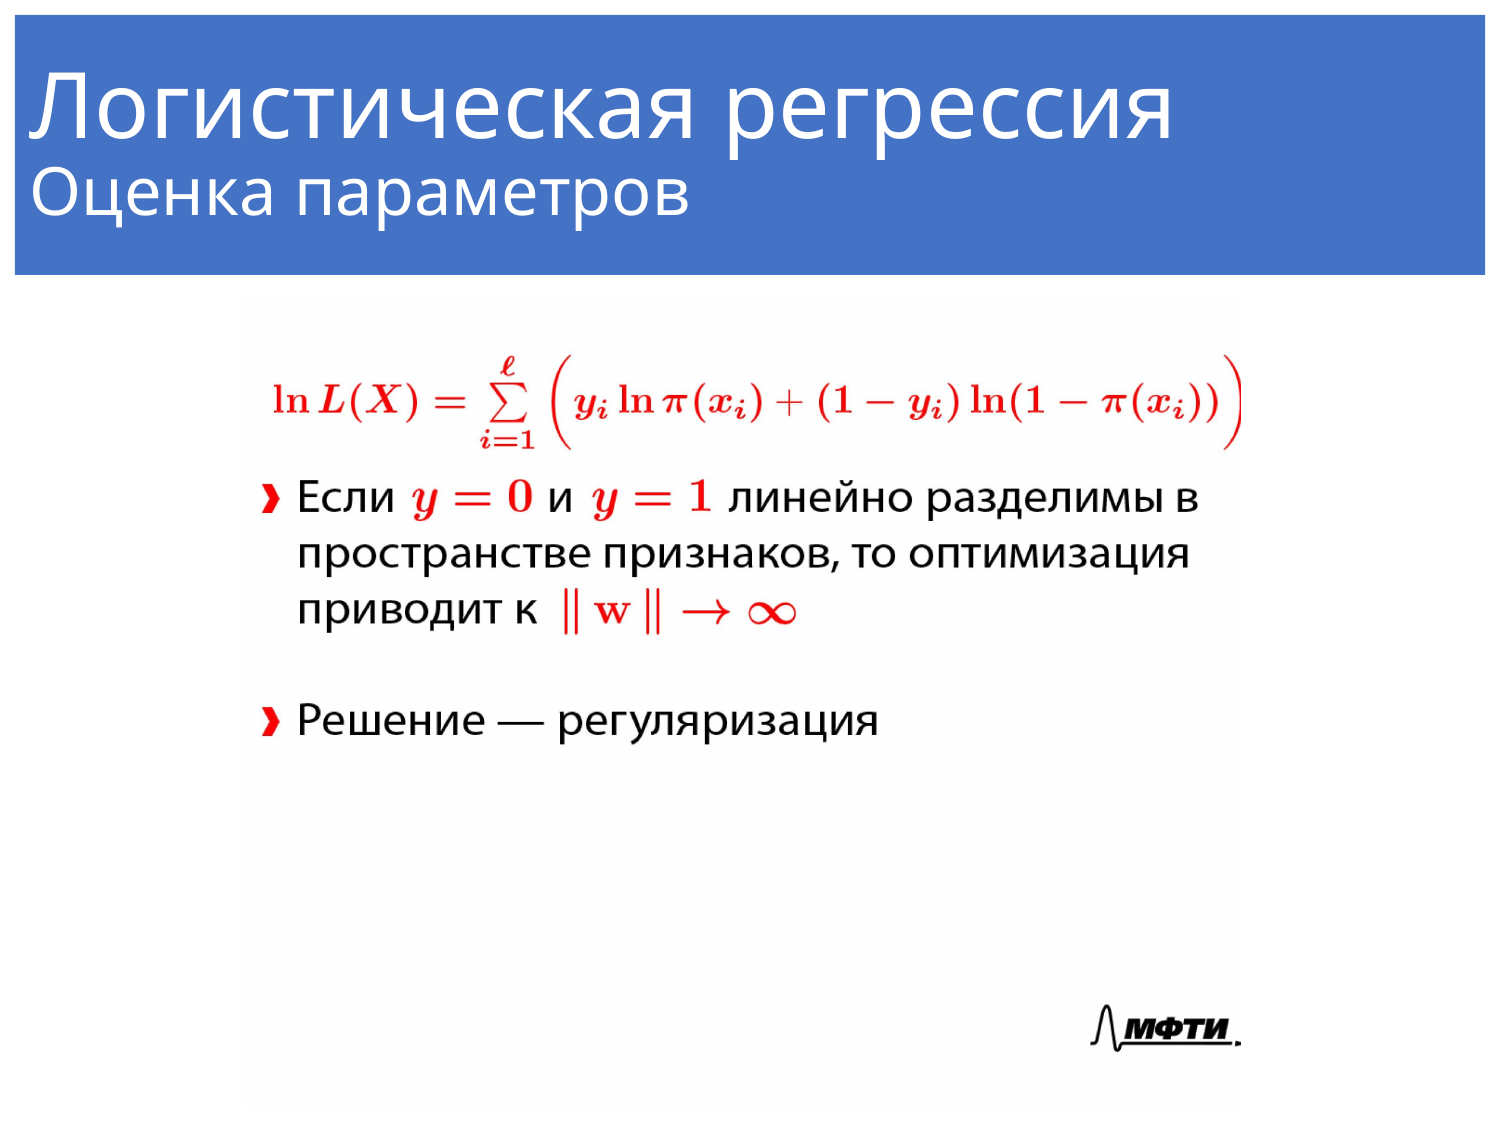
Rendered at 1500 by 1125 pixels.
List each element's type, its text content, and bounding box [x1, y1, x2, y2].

picture [242, 295, 1241, 1111]
title Логистическая регрессия Оценка параметров [14, 14, 1486, 275]
